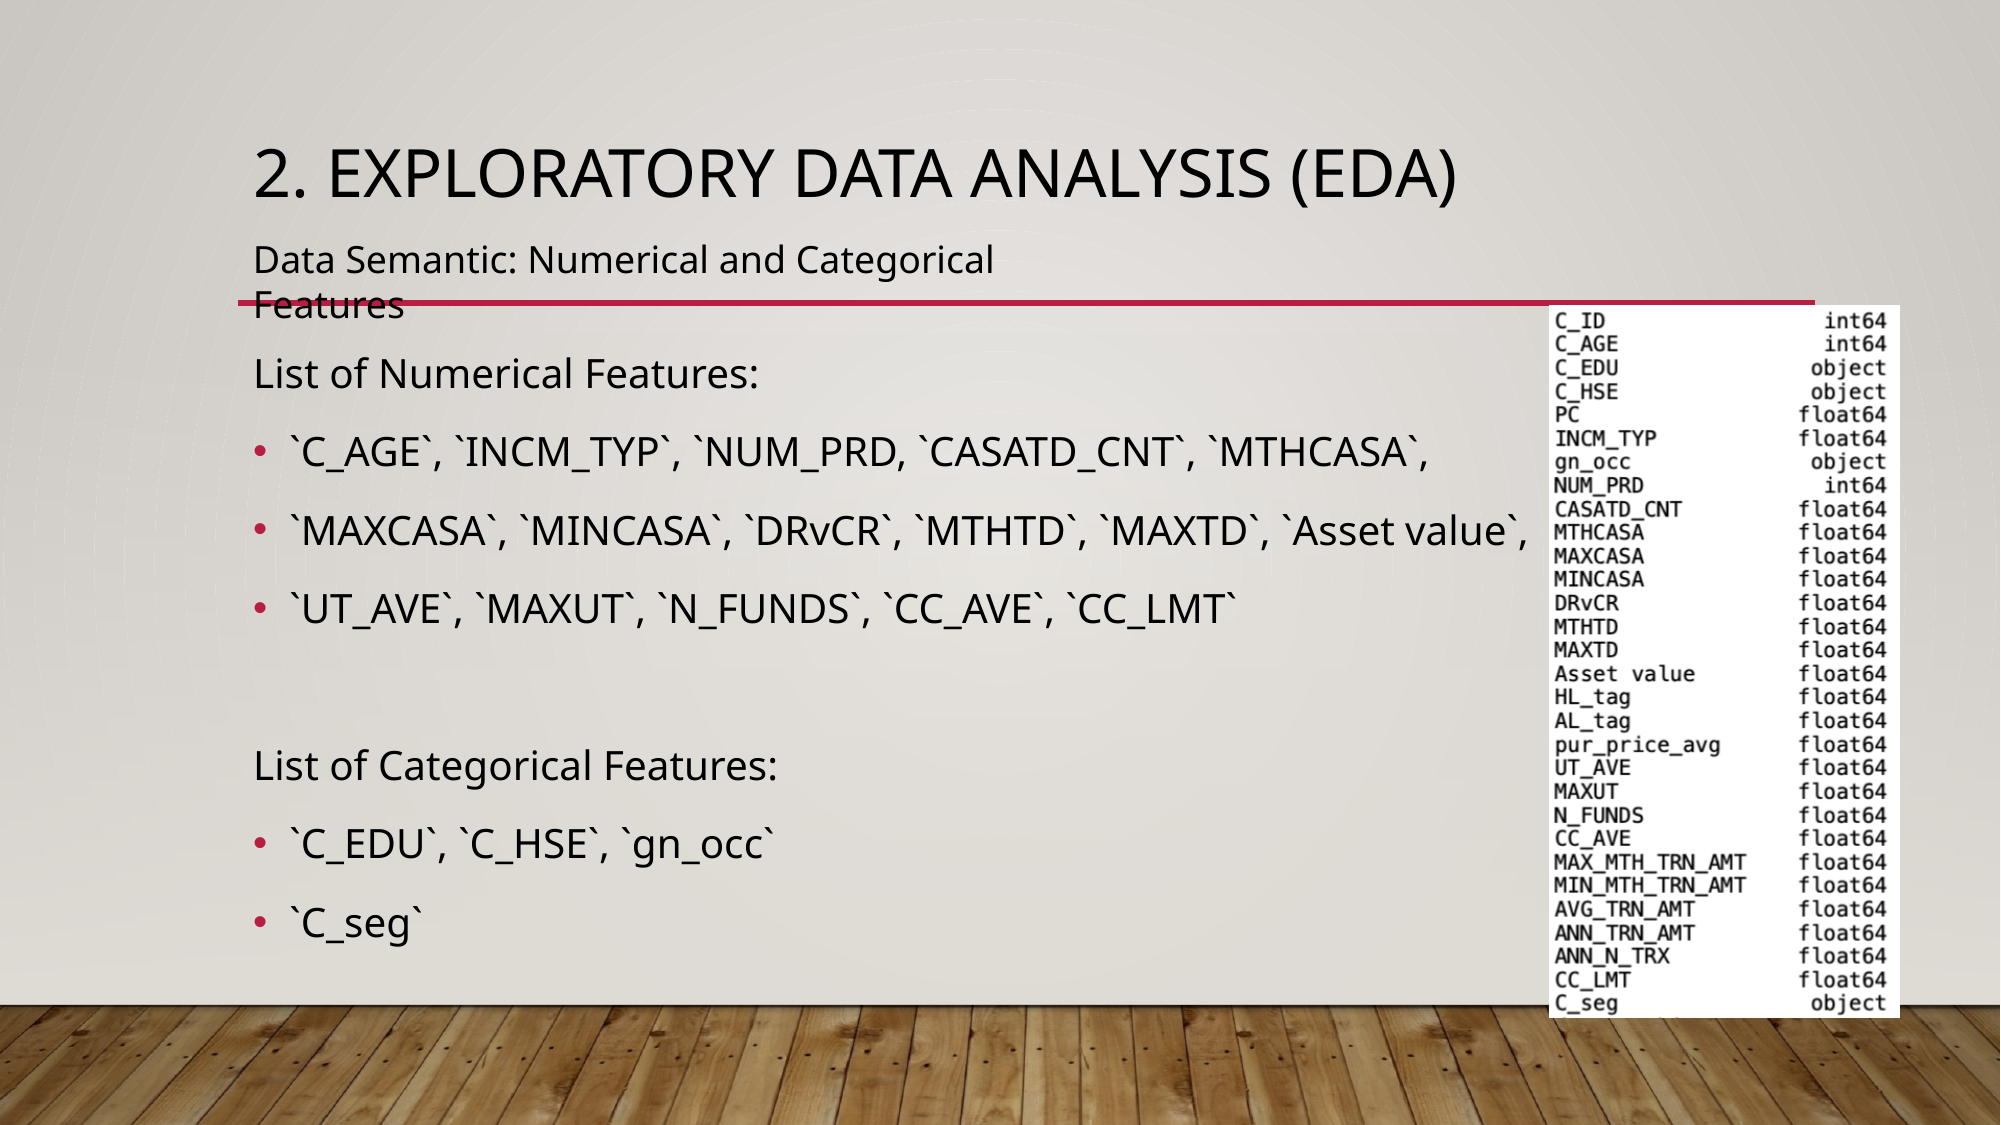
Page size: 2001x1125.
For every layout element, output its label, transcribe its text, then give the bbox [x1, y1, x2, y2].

list List of Numerical Features: `C_AGE`, `INCM_TYP`, `NUM_PRD, `CASATD_CNT`, `MTHCASA`, `MAXCASA`, `MINCASA`, `DRvCR`, `MTHTD`, `MAXTD`, `Asset value`, `UT_AVE`, `MAXUT`, `N_FUNDS`, `CC_AVE`, `CC_LMT` List of Categorical Features: `C_EDU`, `C_HSE`, `gn_occ` `C_seg` [238, 330, 1549, 993]
picture [0, 305, 2000, 1125]
text_box Data Semantic: Numerical and Categorical Features [238, 228, 1144, 333]
title 2. Exploratory Data Analysis (EDA) [238, 131, 1814, 305]
